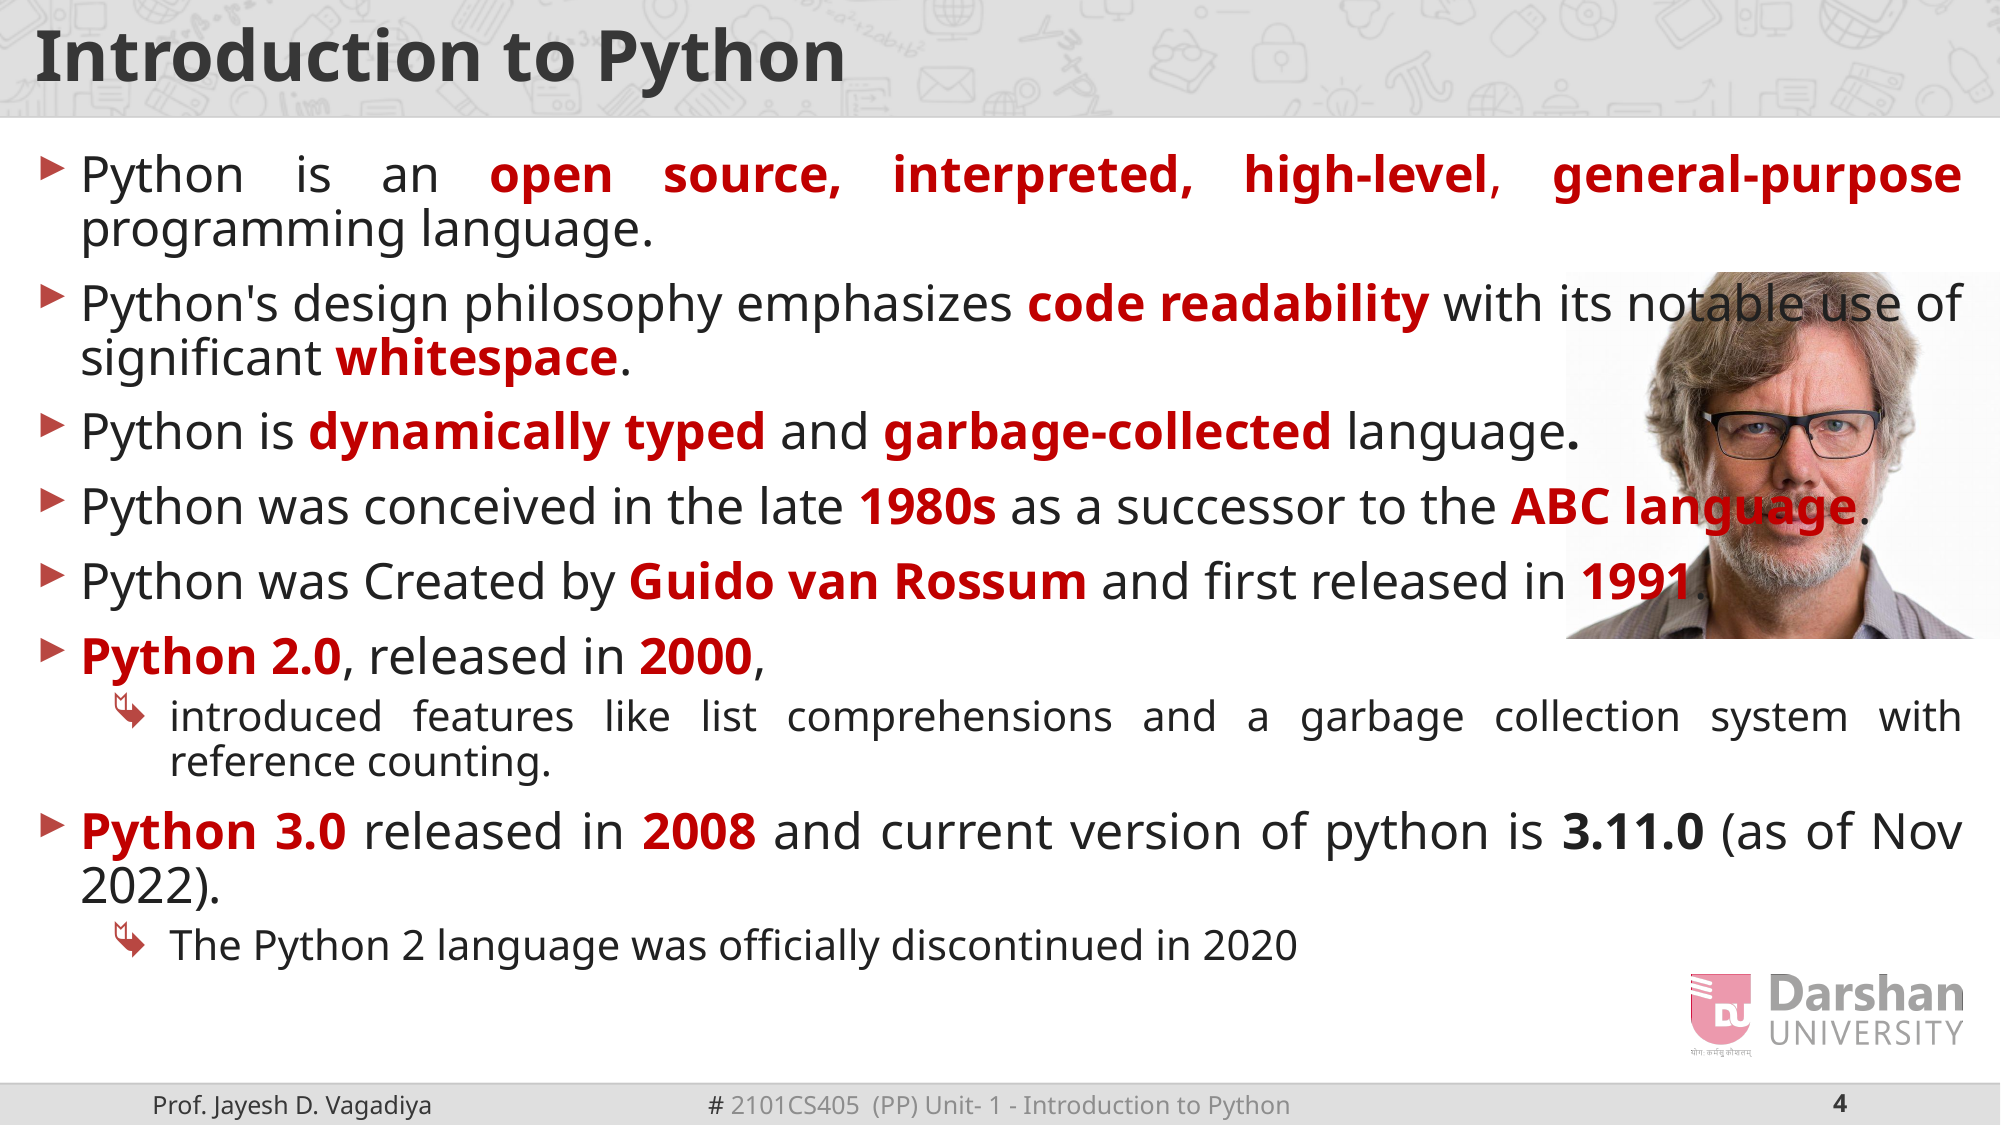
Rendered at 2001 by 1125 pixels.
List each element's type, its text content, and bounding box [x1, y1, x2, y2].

picture [1565, 272, 2000, 639]
title Introduction to Python [0, 0, 2000, 117]
table_cell %who, %whos, %who_ls [1691, 974, 1963, 1057]
list Python is an open source, interpreted, high-level, general-purpose programming language. Python's design philosophy emphasizes code readability with its notable use of significant whitespace. Python is dynamically typed and garbage-collected language. Python was conceived in the late 1980s as a successor to the ABC language. Python was Created by Guido van Rossum and first released in 1991. Python 2.0, released in 2000, introduced features like list comprehensions and a garbage collection system with reference counting. Python 3.0 released in 2008 and current version of python is 3.11.0 (as of Nov 2022). The Python 2 language was officially discontinued in 2020 [21, 141, 1979, 851]
